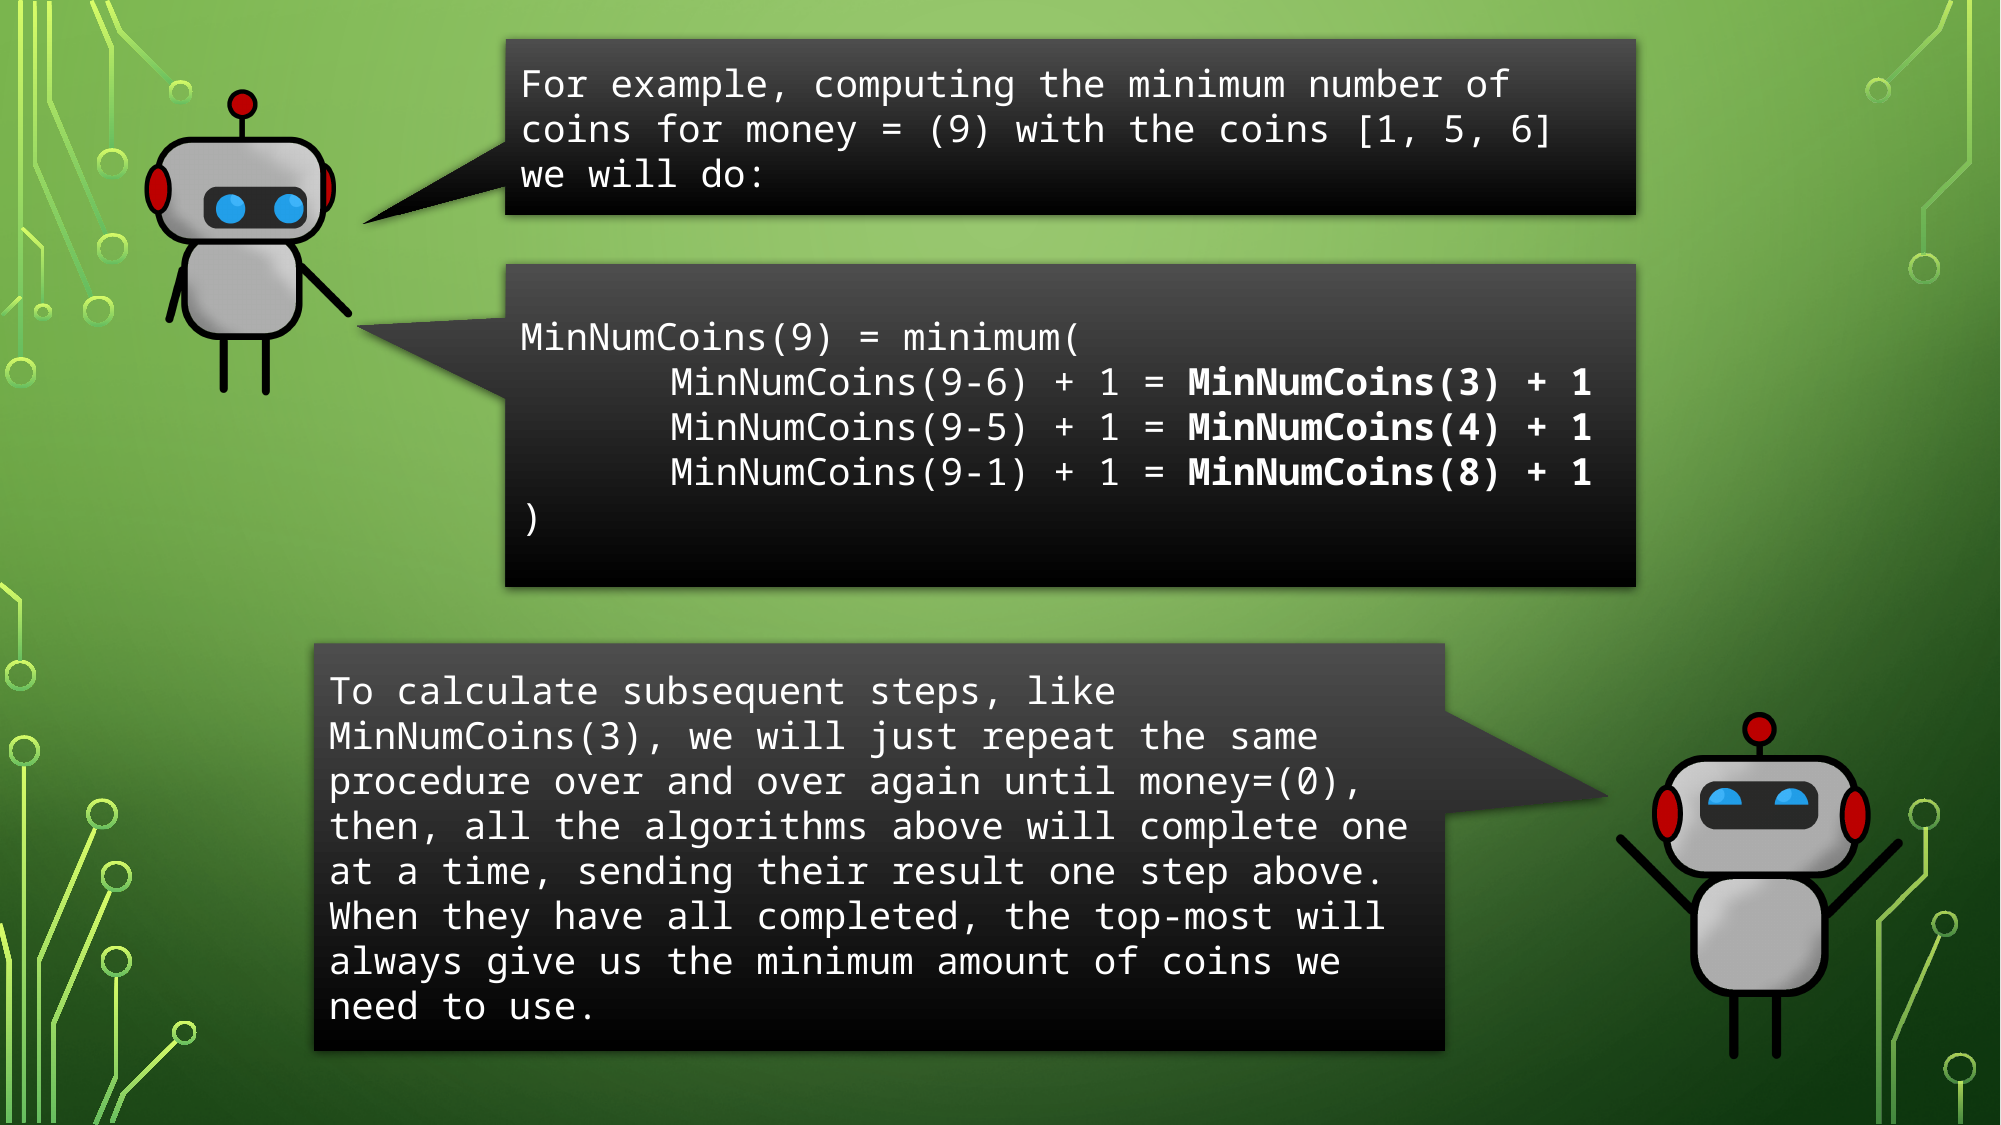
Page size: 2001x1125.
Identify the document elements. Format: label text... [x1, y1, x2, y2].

picture [1517, 643, 2000, 1125]
text_box MinNumCoins(9) = minimum( MinNumCoins(9-6) + 1 = MinNumCoins(3) + 1 MinNumCoins(9-5) + 1 = MinNumCoins(4) + 1 MinNumCoins(9-1) + 1 = MinNumCoins(8) + 1 ) [453, 264, 1637, 587]
text_box For example, computing the minimum number of coins for money = (9) with the coins [1, 5, 6] we will do: [453, 39, 1637, 215]
picture [31, 38, 453, 461]
text_box To calculate subsequent steps, like MinNumCoins(3), we will just repeat the same procedure over and over again until money=(0), then, all the algorithms above will complete one at a time, sending their result one step above. When they have all completed, the top-most will always give us the minimum amount of coins we need to use. [314, 643, 1517, 1051]
